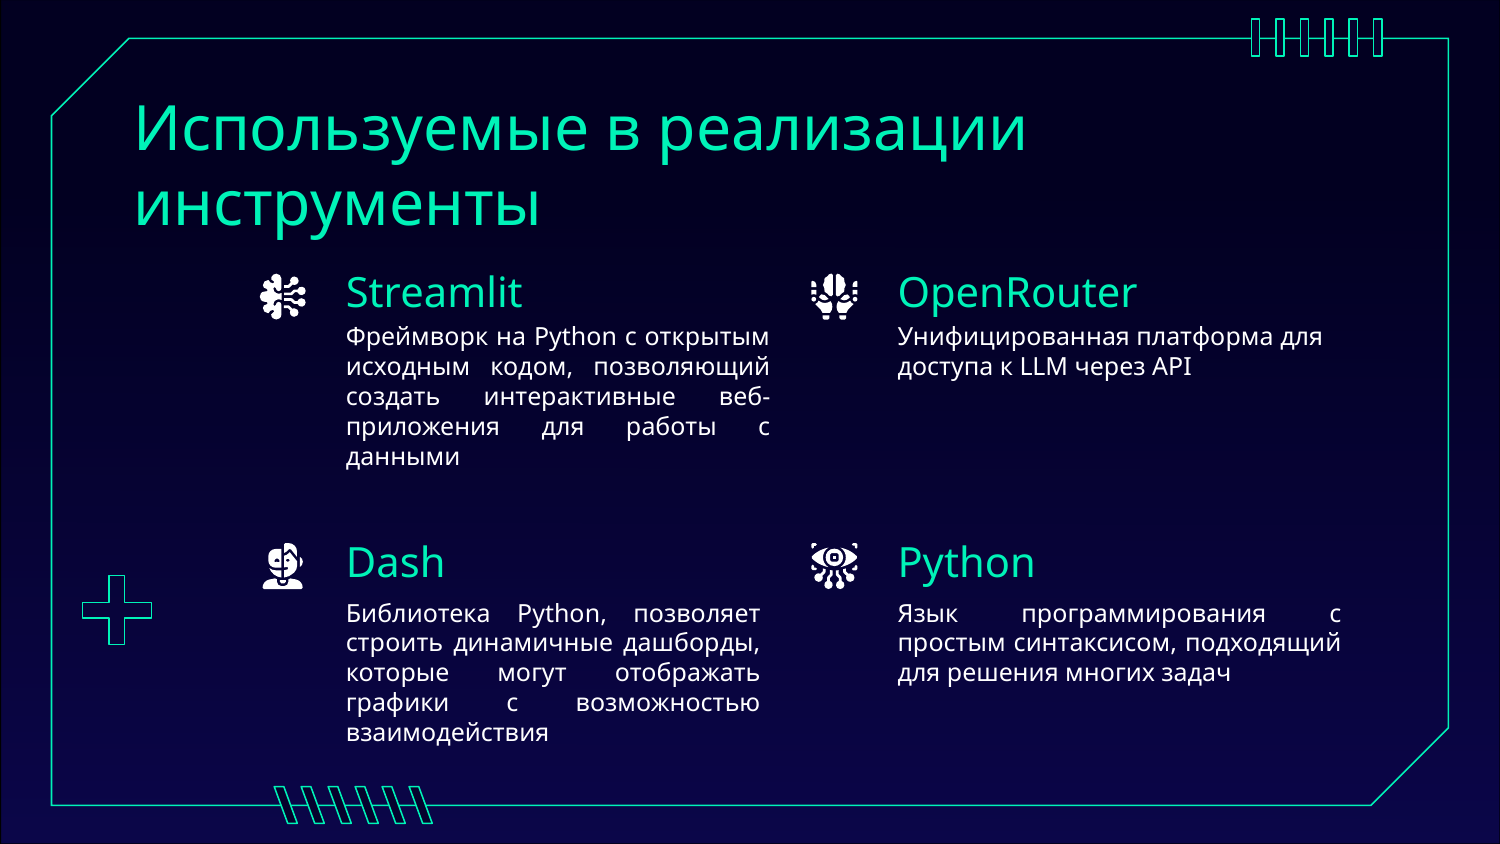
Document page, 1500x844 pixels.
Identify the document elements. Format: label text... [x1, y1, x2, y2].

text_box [259, 273, 306, 320]
title Используемые в реализации инструменты [118, 72, 1382, 167]
picture [0, 0, 1500, 844]
subtitle Python [882, 506, 1207, 601]
subtitle Фреймворк на Python с открытым исходным кодом, позволяющий создать интерактивные веб-приложения для работы с данными [330, 305, 786, 400]
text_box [262, 542, 304, 590]
subtitle Язык программирования с простым синтаксисом, подходящий для решения многих задач [882, 582, 1358, 676]
text_box [82, 575, 152, 645]
subtitle Streamlit [330, 237, 656, 332]
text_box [811, 542, 858, 590]
subtitle Унифицированная платформа для доступа к LLM через API [882, 305, 1358, 400]
subtitle OpenRouter [882, 237, 1207, 332]
subtitle Dash [330, 506, 656, 601]
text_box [811, 273, 858, 320]
subtitle Библиотека Python, позволяет строить динамичные дашборды, которые могут отображать графики с возможностью взаимодействия [330, 582, 776, 676]
